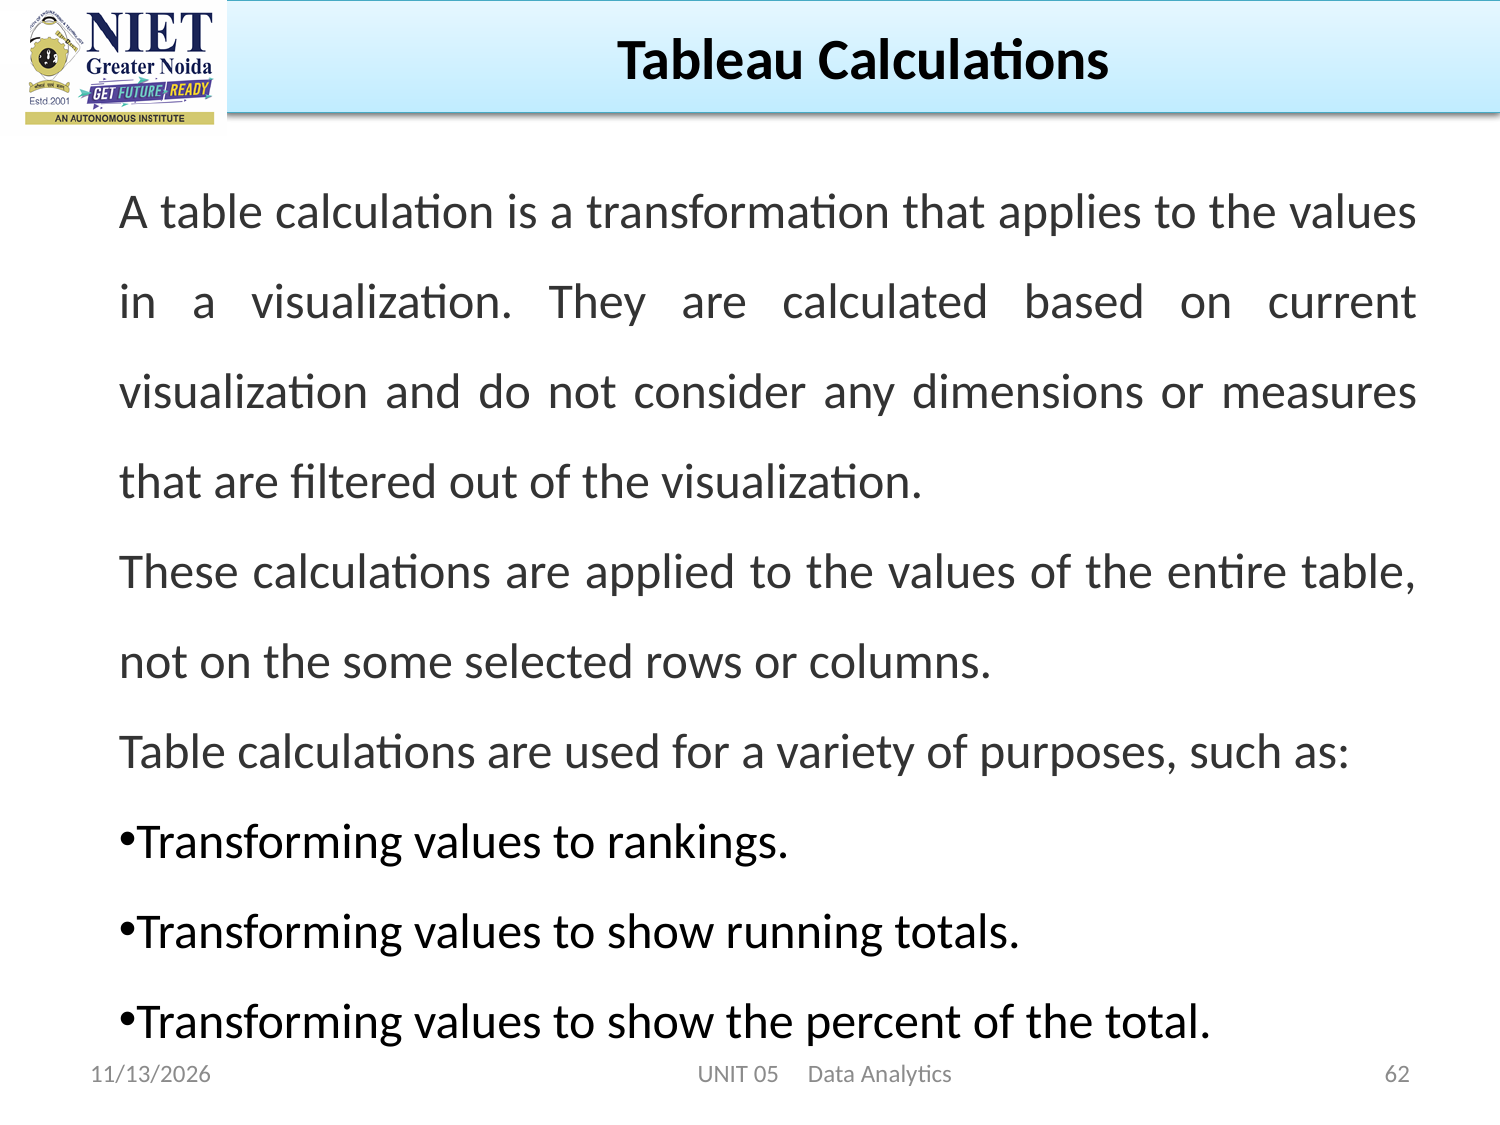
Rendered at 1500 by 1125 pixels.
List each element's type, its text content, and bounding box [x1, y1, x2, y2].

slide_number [75, 1042, 425, 1103]
slide_number 62 [1074, 1056, 1425, 1103]
picture [0, 0, 238, 137]
footer UNIT 05 Data Analytics [512, 1056, 1074, 1103]
text_box Tableau Calculations [230, 0, 1500, 113]
text_box A table calculation is a transformation that applies to the values in a visualization. They are calculated based on current visualization and do not consider any dimensions or measures that are filtered out of the visualization. These calculations are applied to the values of the entire table, not on the some selected rows or columns. Table calculations are used for a variety of purposes, such as: Transforming values to rankings. Transforming values to show running totals. Transforming values to show the percent of the total. [104, 140, 1433, 1056]
